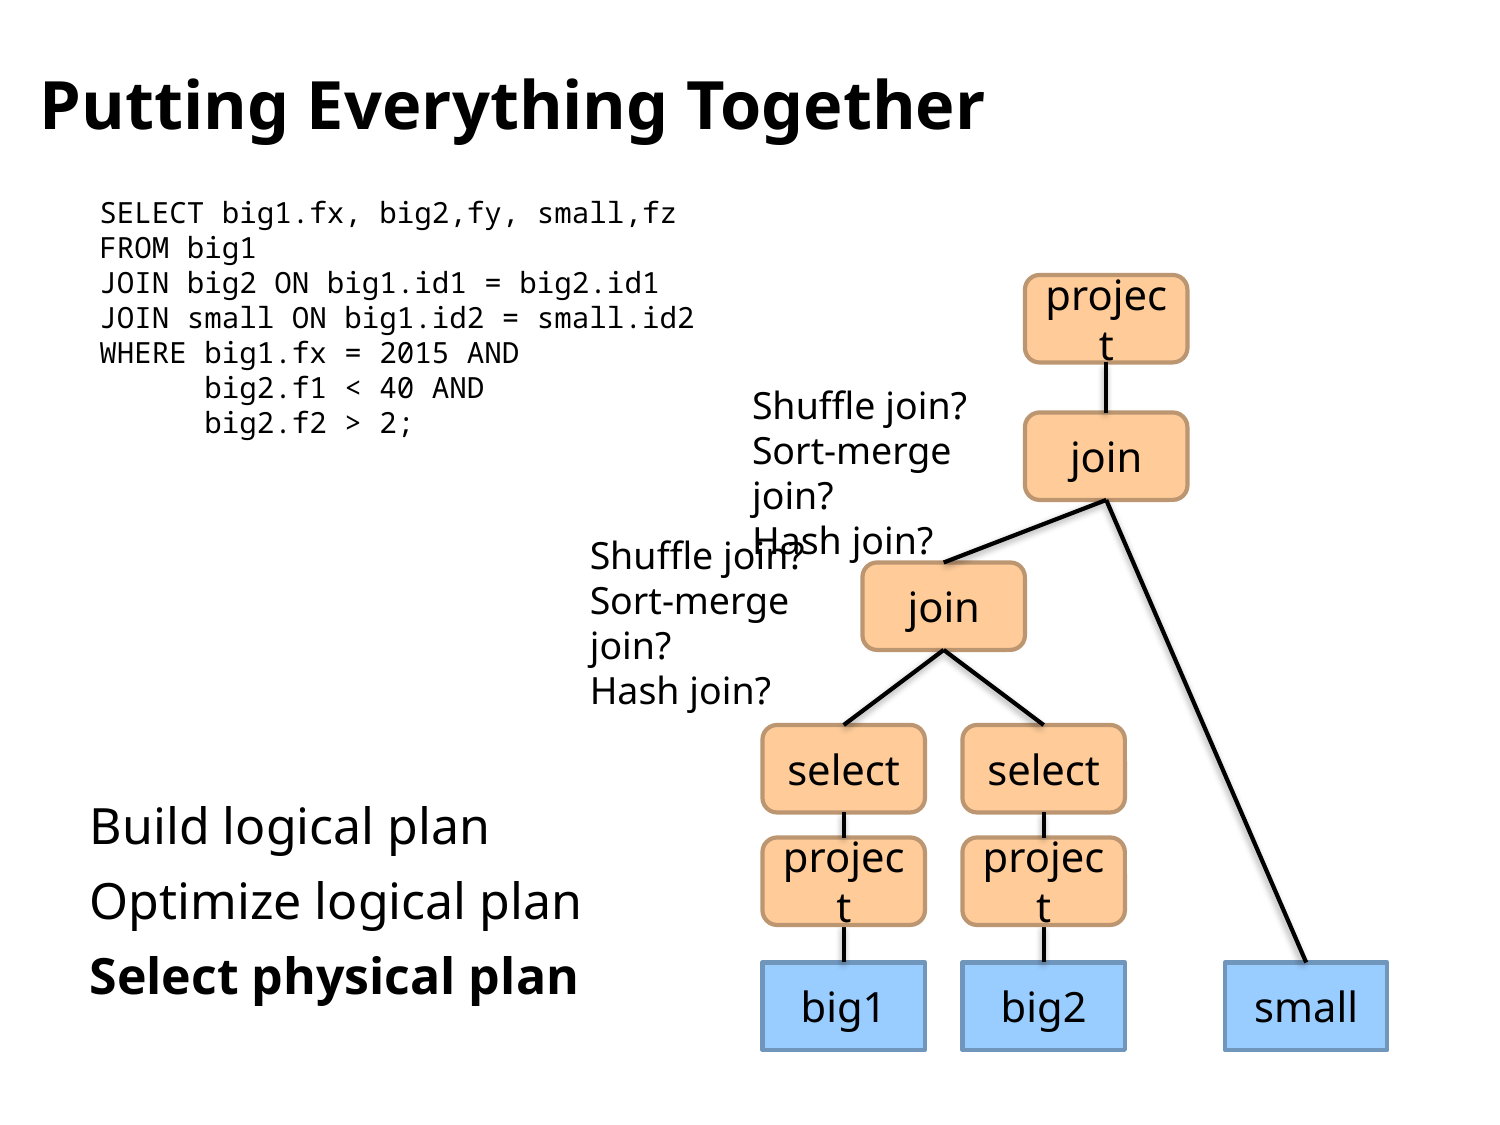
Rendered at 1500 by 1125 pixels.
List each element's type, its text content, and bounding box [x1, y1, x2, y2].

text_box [1106, 499, 1307, 963]
text_box Shuffle join? Sort-merge join? Hash join? [737, 374, 1025, 570]
text_box join [1025, 410, 1190, 498]
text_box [943, 649, 1044, 726]
text_box SELECT big1.fx, big2,fy, small,fz FROM big1 JOIN big2 ON big1.id1 = big2.id1 JOIN small ON big1.id2 = small.id2 WHERE big1.fx = 2015 AND big2.f1 < 40 AND big2.f2 > 2; [84, 187, 710, 447]
text_box project [760, 835, 928, 928]
text_box big1 [760, 960, 927, 1052]
text_box Build logical plan [75, 787, 563, 861]
text_box select [760, 722, 928, 815]
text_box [943, 499, 1104, 563]
text_box select [960, 722, 1100, 815]
text_box join [863, 570, 1028, 648]
text_box project [960, 835, 1100, 928]
text_box Select physical plan [74, 936, 613, 1012]
text_box small [1223, 960, 1389, 1052]
text_box project [1022, 272, 1190, 365]
text_box Shuffle join? Sort-merge join? Hash join? [574, 524, 863, 720]
title Putting Everything Together [24, 18, 1451, 188]
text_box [843, 649, 942, 726]
text_box big2 [960, 960, 1127, 1052]
text_box Optimize logical plan [74, 861, 613, 936]
